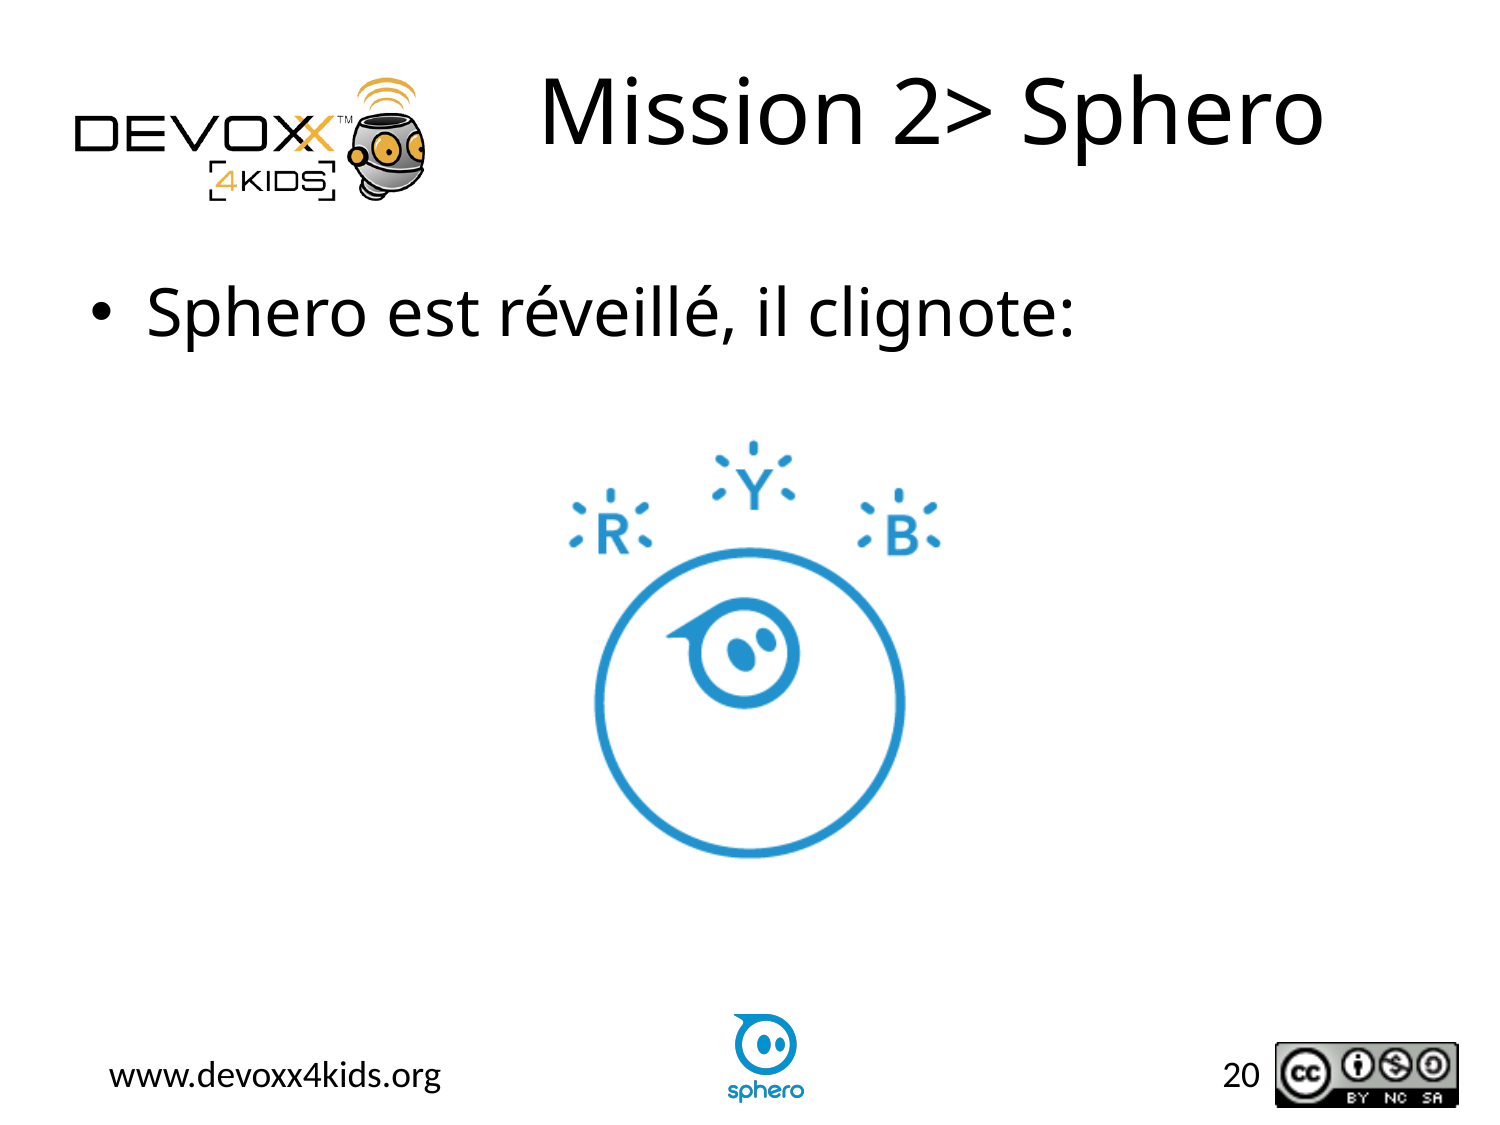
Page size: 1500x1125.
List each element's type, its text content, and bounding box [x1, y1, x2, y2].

picture [743, 1021, 789, 1068]
list Sphero est réveillé, il clignote: [75, 262, 1425, 1005]
title Mission 2> Sphero [439, 45, 1425, 233]
picture [538, 412, 974, 867]
slide_number 20 [1074, 1042, 1275, 1103]
picture [1275, 1042, 1459, 1108]
picture [743, 1088, 749, 1095]
picture [728, 1014, 804, 1103]
picture [75, 77, 425, 201]
picture [728, 1096, 739, 1103]
picture [794, 1088, 801, 1095]
